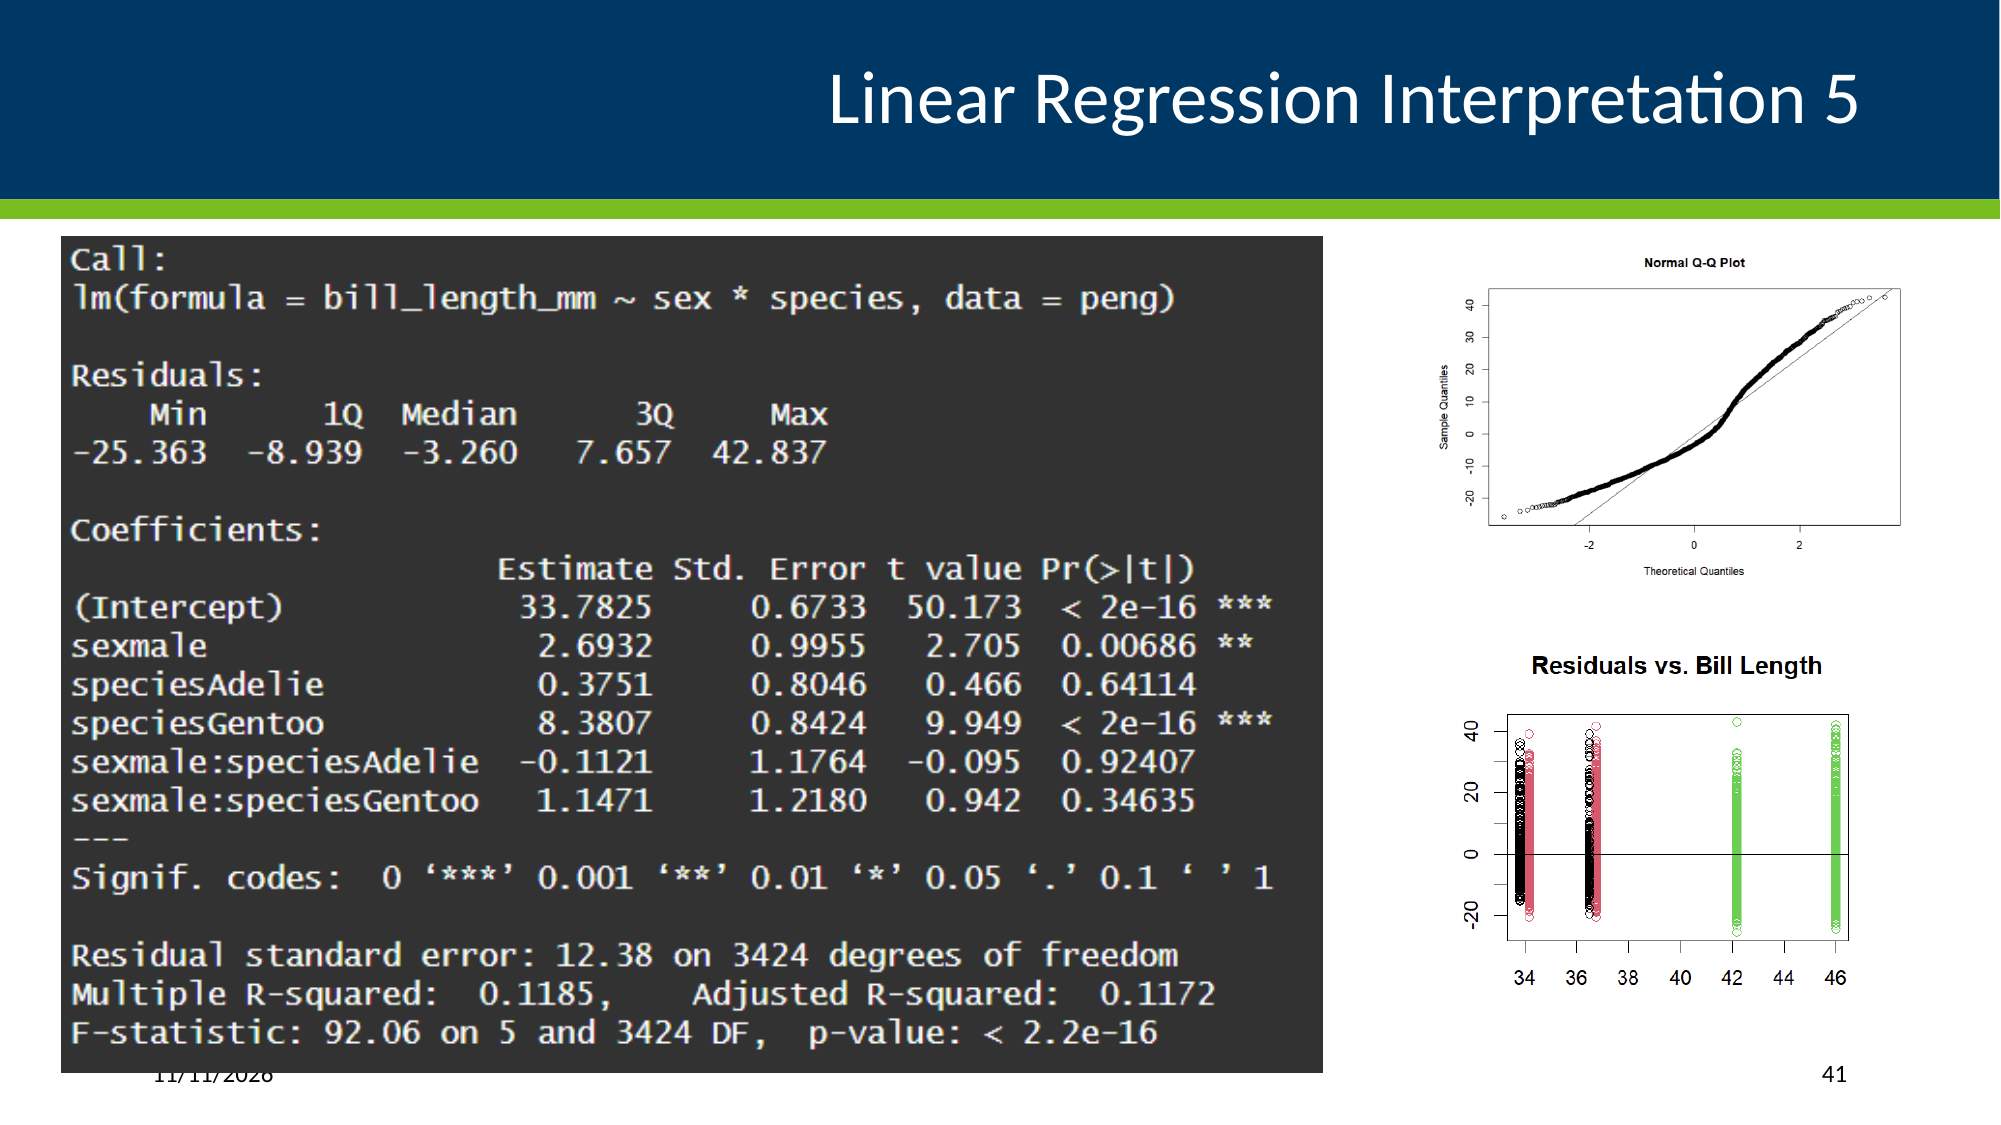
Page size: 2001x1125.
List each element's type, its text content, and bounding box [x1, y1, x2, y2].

title Linear Regression Interpretation 5 [137, 0, 1863, 200]
picture [60, 236, 1323, 1073]
picture [1438, 236, 1909, 583]
slide_number 41 [1622, 1042, 1863, 1103]
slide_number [137, 1073, 361, 1103]
picture [1441, 622, 1863, 1003]
